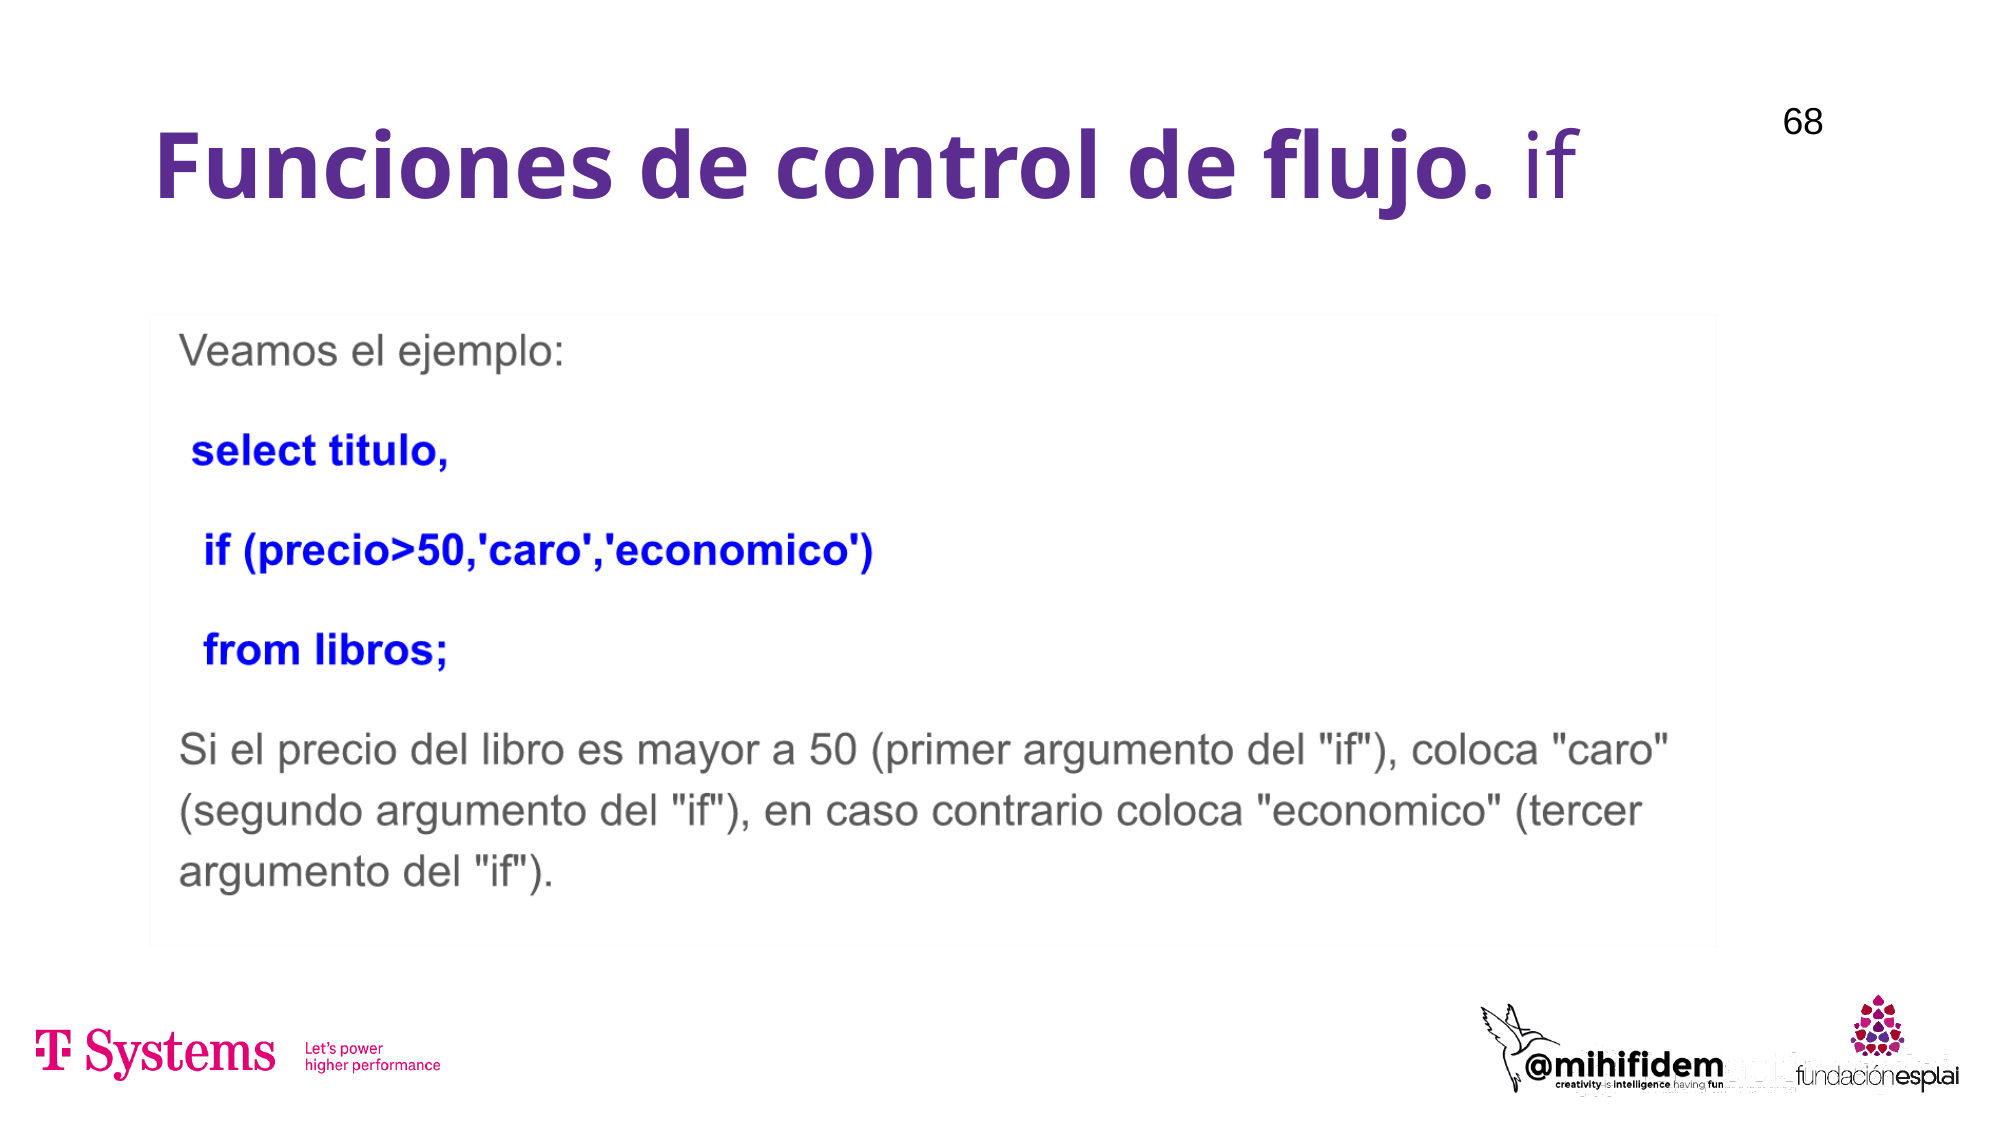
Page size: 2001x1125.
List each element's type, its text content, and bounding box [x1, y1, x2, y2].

picture [36, 1027, 440, 1081]
picture [149, 314, 1718, 948]
text_box Funciones de control de flujo. if [137, 59, 1863, 278]
text_box 68 [1767, 89, 1863, 150]
picture [1472, 986, 1965, 1103]
